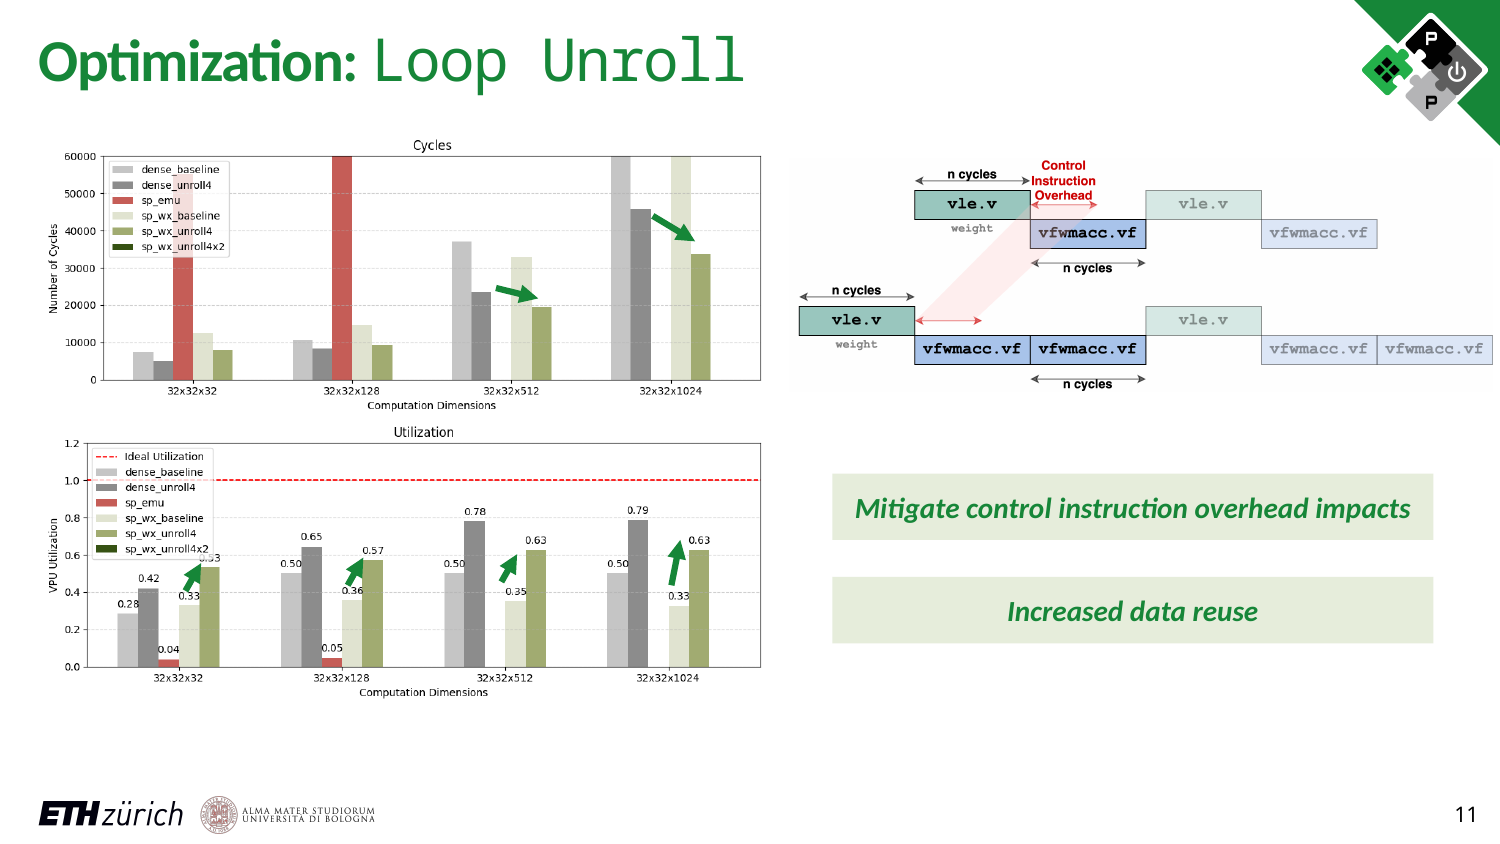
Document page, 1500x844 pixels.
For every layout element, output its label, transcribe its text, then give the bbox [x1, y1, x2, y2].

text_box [495, 287, 539, 299]
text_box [185, 563, 202, 591]
picture [242, 805, 375, 822]
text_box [347, 557, 364, 586]
picture [199, 796, 239, 835]
picture [1361, 18, 1483, 122]
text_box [671, 539, 681, 586]
slide_number 11 [1420, 799, 1491, 837]
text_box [652, 215, 696, 242]
text_box Increased data reuse [831, 576, 1434, 644]
picture [789, 158, 1493, 392]
picture [38, 801, 183, 826]
title Optimization: Loop Unroll [38, 22, 1352, 103]
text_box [501, 554, 518, 582]
picture [38, 129, 771, 710]
text_box Mitigate control instruction overhead impacts [831, 473, 1434, 541]
